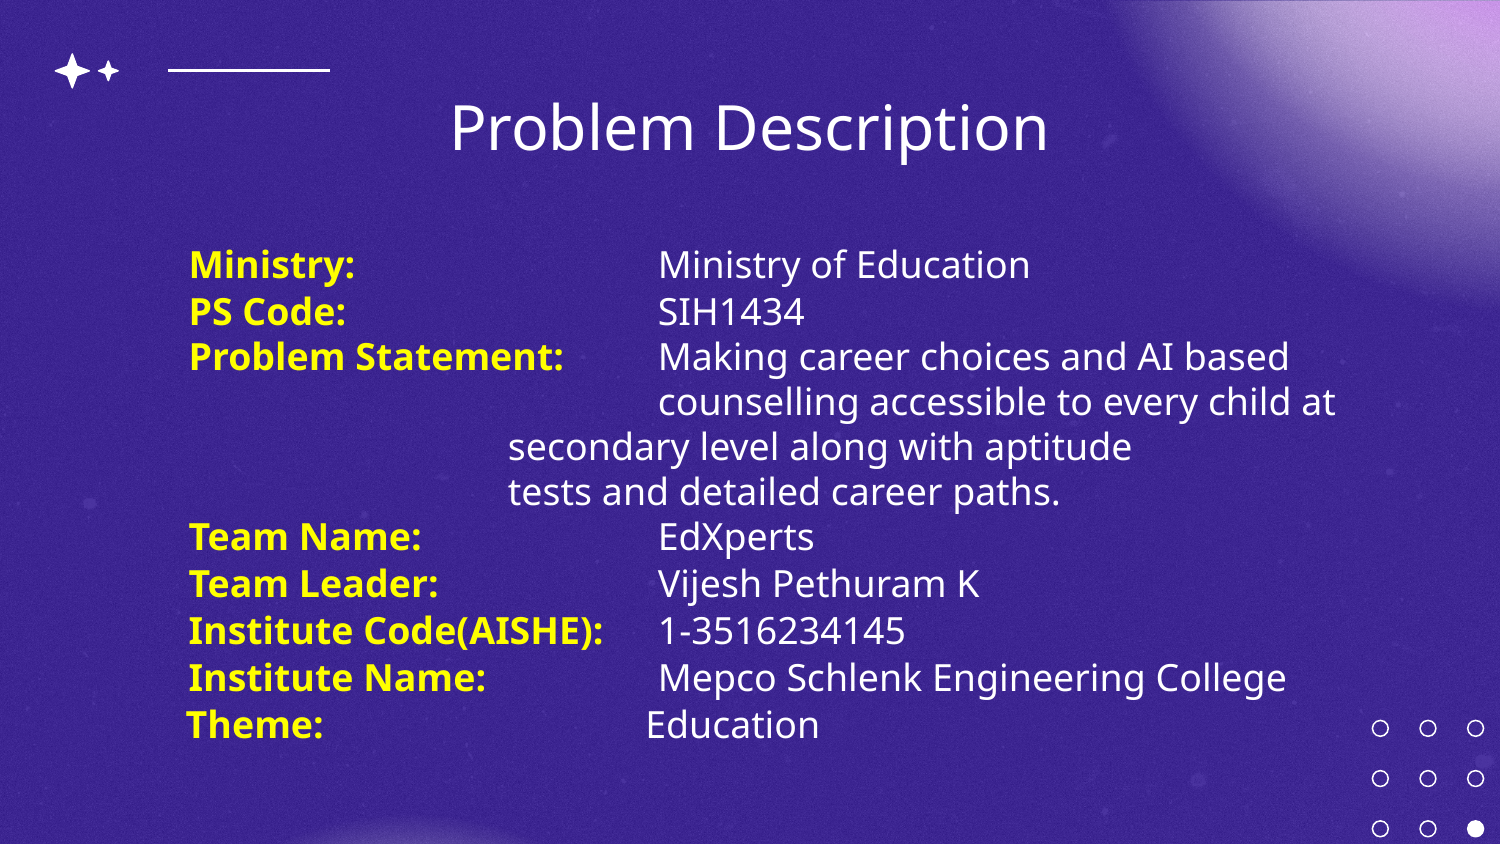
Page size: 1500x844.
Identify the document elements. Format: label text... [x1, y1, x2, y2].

list Ministry: Ministry of Education PS Code: SIH1434 Problem Statement: Making career choices and AI based counselling accessible to every child at secondary level along with aptitude tests and detailed career paths. Team Name: EdXperts Team Leader: Vijesh Pethuram K Institute Code(AISHE): 1-3516234145 Institute Name: Mepco Schlenk Engineering College Theme: Education [160, 225, 1425, 793]
title Problem Description [118, 72, 1382, 167]
